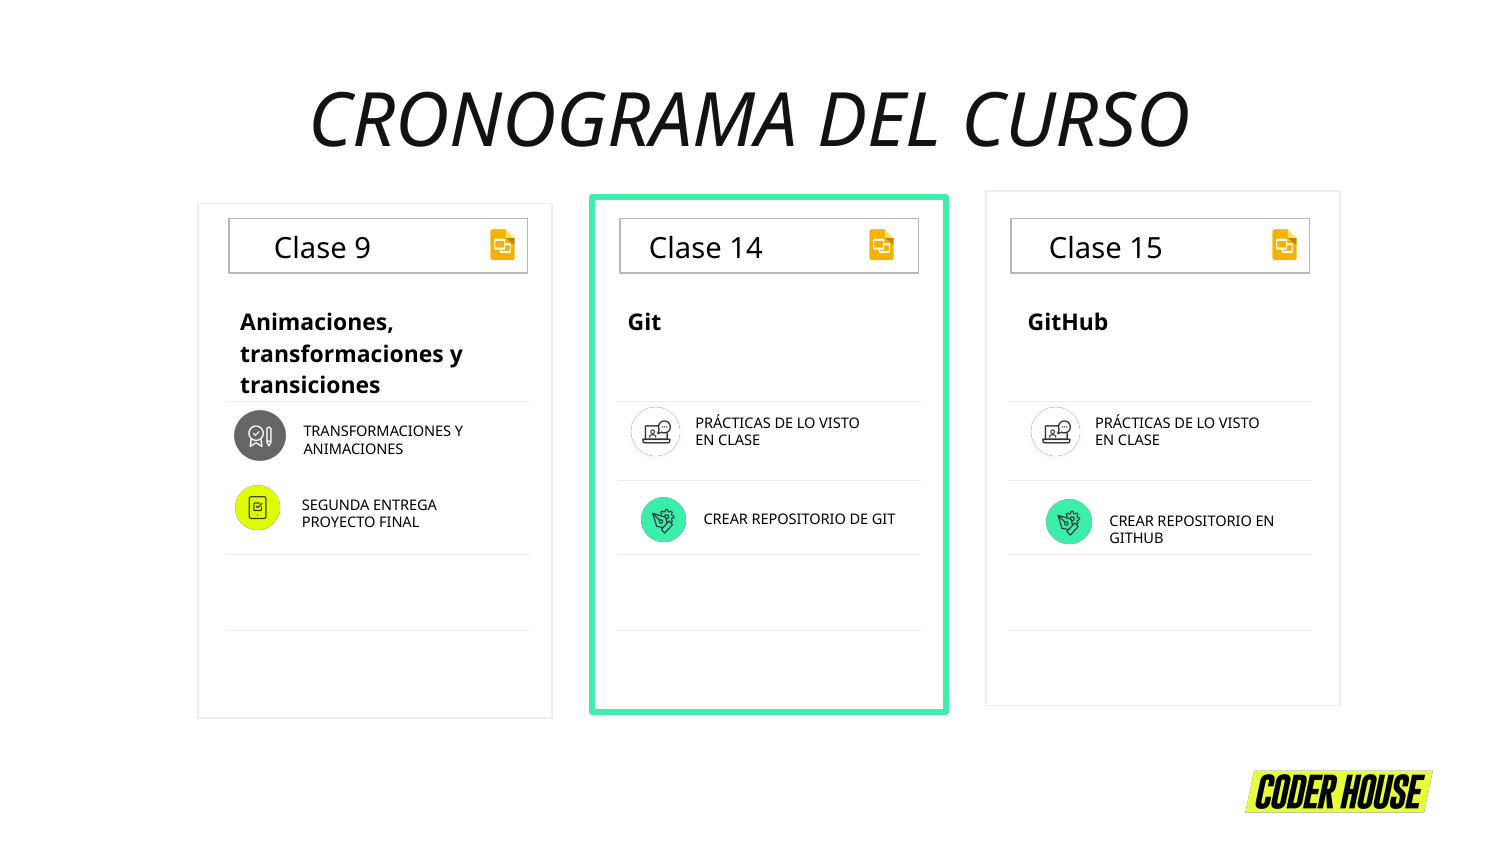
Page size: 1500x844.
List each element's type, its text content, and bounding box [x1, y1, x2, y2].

text_box TRANSFORMACIONES Y ANIMACIONES [290, 410, 517, 454]
text_box Clase 14 [633, 214, 837, 275]
picture [1043, 495, 1095, 547]
picture [234, 410, 286, 462]
text_box [1010, 218, 1033, 273]
picture [1024, 401, 1086, 463]
text_box [198, 203, 553, 719]
text_box Clase 9 [258, 214, 462, 275]
picture [486, 227, 520, 261]
text_box [462, 218, 528, 273]
text_box CREAR REPOSITORIO EN GITHUB [1096, 496, 1323, 543]
text_box [228, 218, 258, 273]
text_box Animaciones, transformaciones y transiciones [225, 288, 538, 359]
picture [1268, 227, 1301, 261]
text_box [837, 218, 919, 273]
picture [637, 493, 689, 545]
picture [624, 401, 686, 463]
text_box PRÁCTICAS DE LO VISTO EN CLASE [1090, 410, 1275, 451]
text_box [985, 190, 1340, 706]
picture [1241, 764, 1437, 819]
text_box CRONOGRAMA DEL CURSO [229, 34, 1271, 198]
text_box Clase 15 [1033, 214, 1237, 275]
text_box [619, 218, 633, 273]
picture [865, 227, 898, 261]
picture [232, 482, 284, 534]
text_box GitHub [1012, 288, 1326, 359]
text_box Git [612, 288, 926, 359]
text_box PRÁCTICAS DE LO VISTO EN CLASE [690, 410, 875, 451]
text_box SEGUNDA ENTREGA PROYECTO FINAL [286, 480, 515, 528]
text_box [592, 198, 947, 713]
text_box [1237, 218, 1310, 273]
text_box CREAR REPOSITORIO DE GIT [691, 494, 917, 542]
